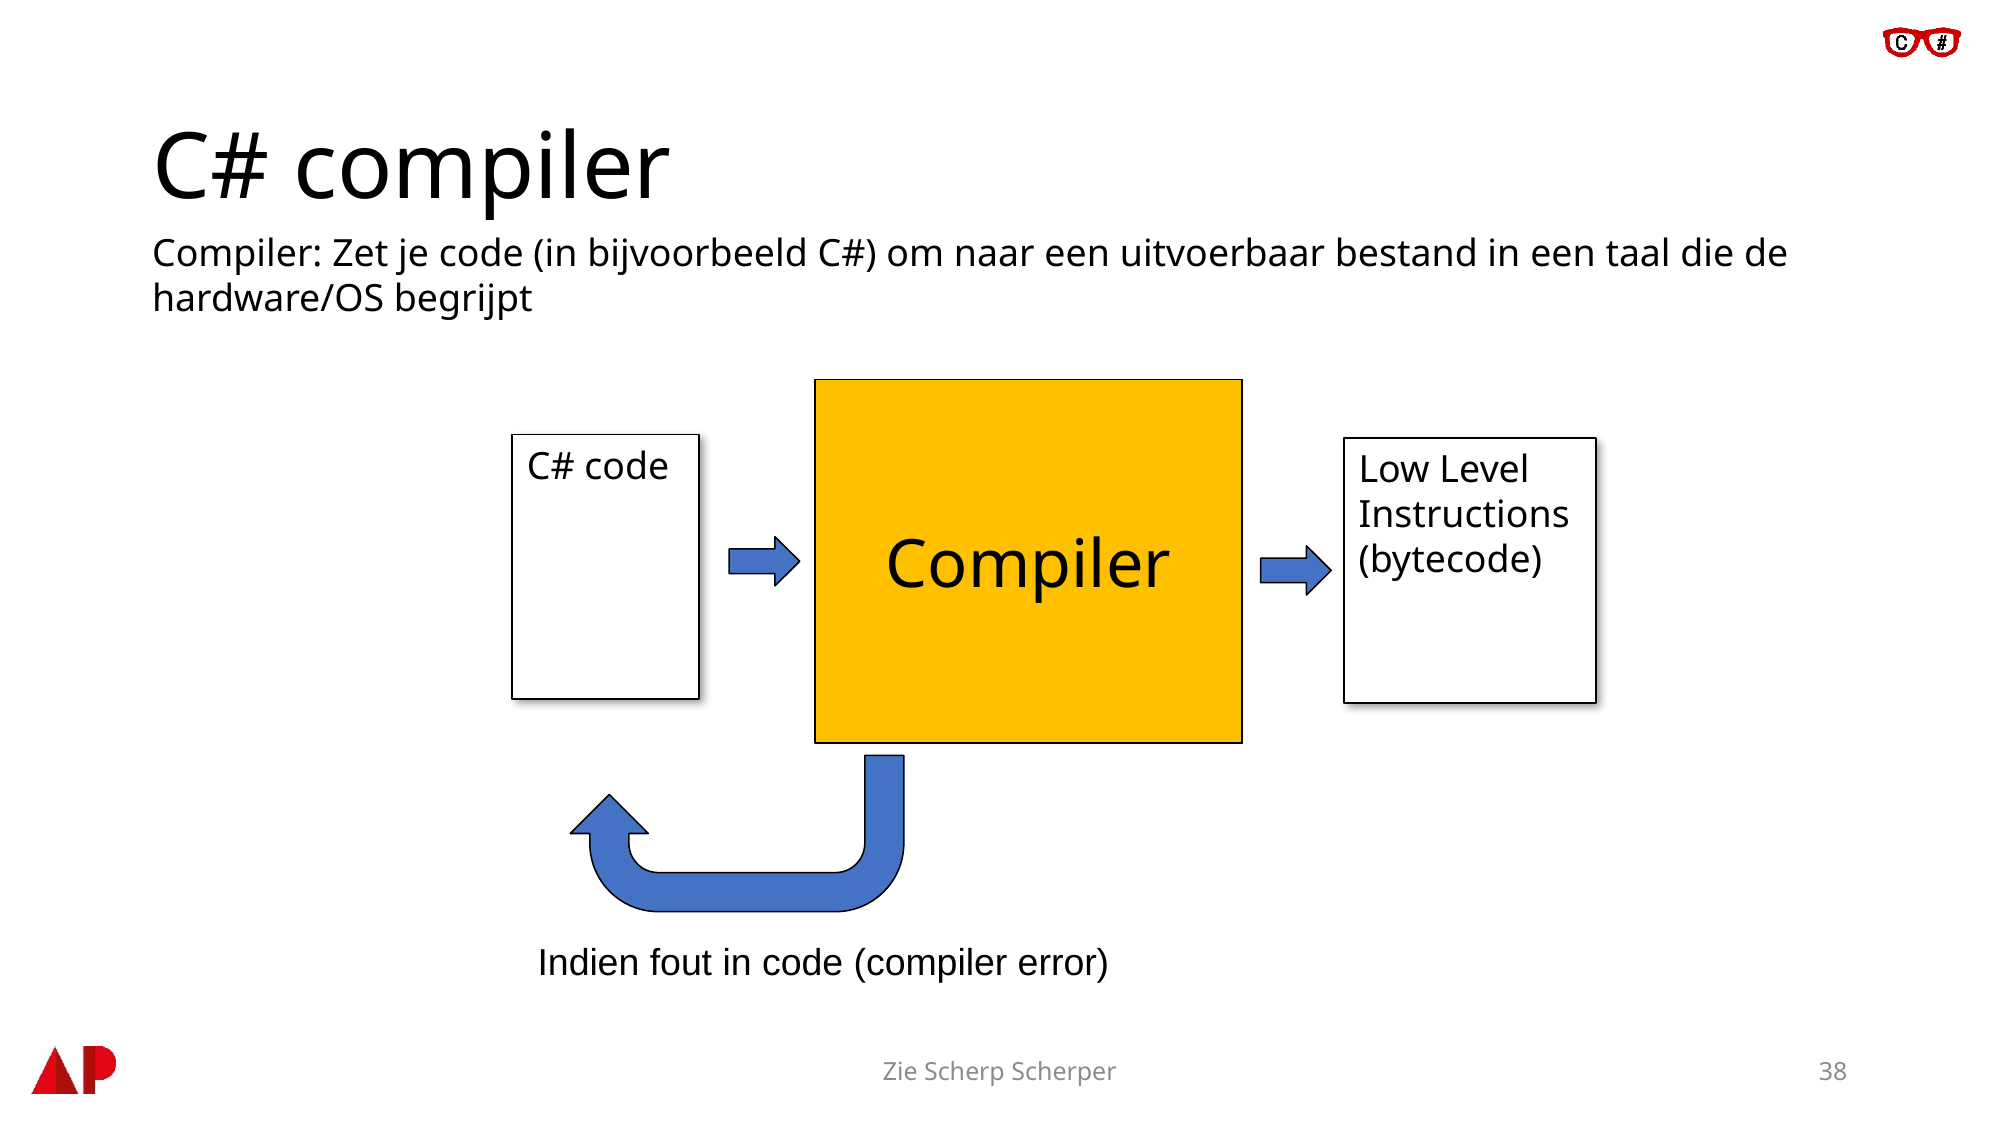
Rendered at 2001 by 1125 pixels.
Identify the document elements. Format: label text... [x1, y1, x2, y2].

title C# compiler [137, 59, 1863, 221]
text_box Low Level Instructions (bytecode) [1343, 438, 1596, 703]
footer Zie Scherp Scherper [662, 1042, 1338, 1103]
text_box C# code [512, 434, 700, 699]
text_box Indien fout in code (compiler error) [522, 930, 1125, 990]
picture [1879, 0, 1964, 85]
picture [31, 1046, 116, 1094]
text_box Compiler: Zet je code (in bijvoorbeeld C#) om naar een uitvoerbaar bestand in een taal die de hardware/OS begrijpt [137, 221, 2000, 326]
text_box [729, 536, 800, 586]
text_box [1260, 545, 1332, 596]
text_box [570, 755, 904, 912]
text_box Compiler [815, 379, 1243, 743]
slide_number 38 [1412, 1042, 1863, 1103]
